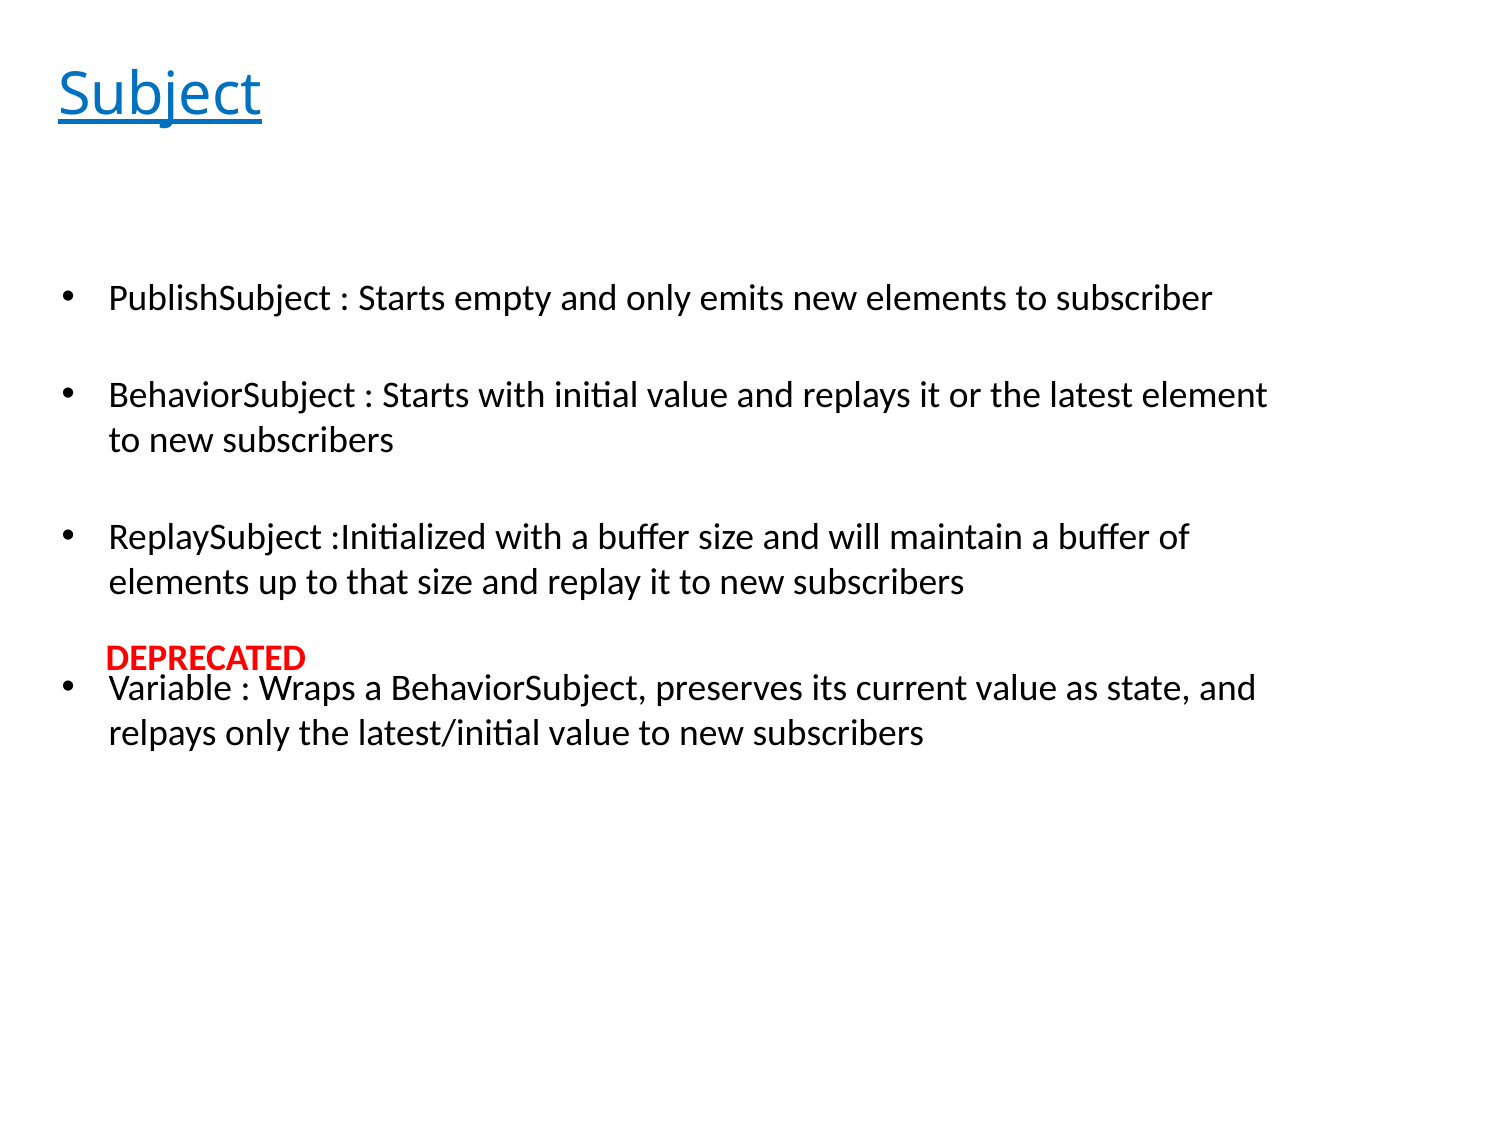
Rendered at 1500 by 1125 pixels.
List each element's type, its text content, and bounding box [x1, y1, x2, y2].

text_box ReplaySubject :Initialized with a buffer size and will maintain a buffer of elements up to that size and replay it to new subscribers [46, 504, 1311, 610]
text_box DEPRECATED [82, 625, 330, 686]
text_box Subject [46, 37, 1408, 134]
text_box BehaviorSubject : Starts with initial value and replays it or the latest element to new subscribers [46, 362, 1311, 468]
text_box Variable : Wraps a BehaviorSubject, preserves its current value as state, and relpays only the latest/initial value to new subscribers [46, 655, 1311, 761]
text_box PublishSubject : Starts empty and only emits new elements to subscriber [46, 265, 1311, 326]
